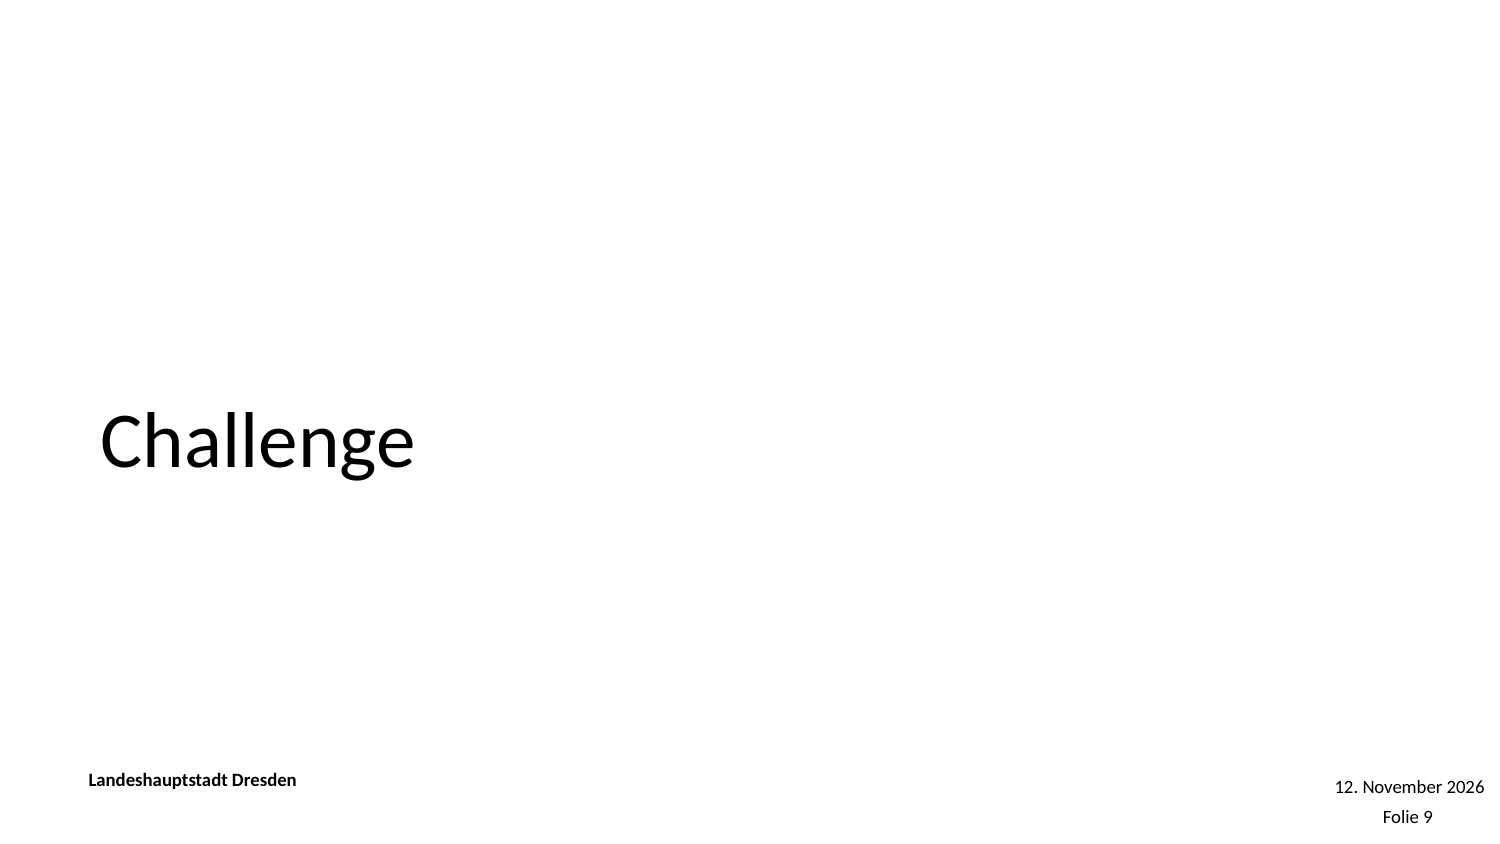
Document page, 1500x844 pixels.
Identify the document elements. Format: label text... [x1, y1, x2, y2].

slide_number 24. Mai 2024 [1334, 774, 1500, 806]
title Challenge [100, 171, 1500, 492]
slide_number Folie 9 [1092, 805, 1448, 836]
